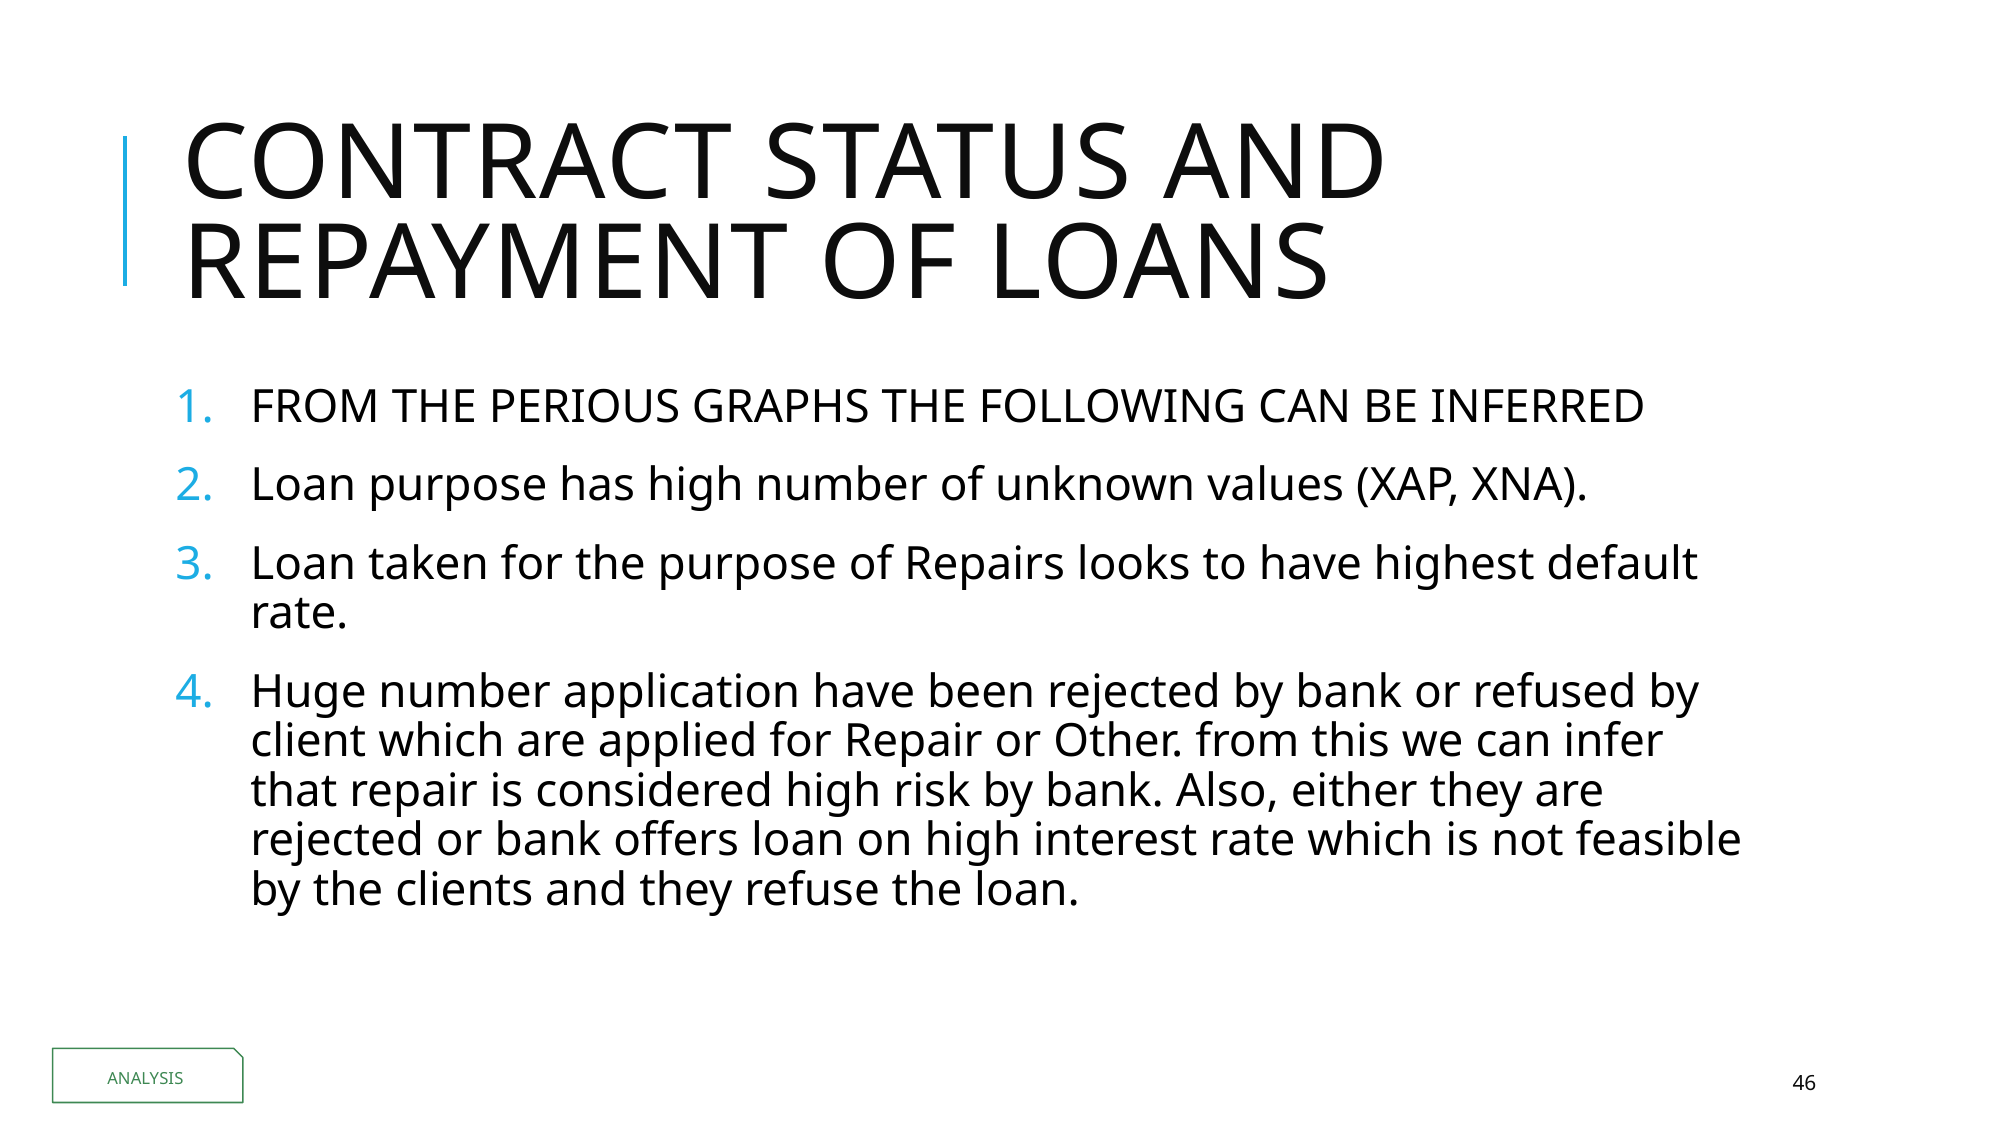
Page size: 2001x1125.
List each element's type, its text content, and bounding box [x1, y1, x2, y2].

list FROM THE PERIOUS GRAPHS THE FOLLOWING CAN BE INFERRED Loan purpose has high number of unknown values (XAP, XNA). Loan taken for the purpose of Repairs looks to have highest default rate. Huge number application have been rejected by bank or refused by client which are applied for Repair or Other. from this we can infer that repair is considered high risk by bank. Also, either they are rejected or bank offers loan on high interest rate which is not feasible by the clients and they refuse the loan. [168, 375, 1763, 846]
title CONTRACT STATUS AND REPAYMENT OF LOANS [168, 96, 1763, 342]
text_box ANALYSIS [52, 1048, 243, 1103]
slide_number 46 [1777, 1061, 1938, 1107]
